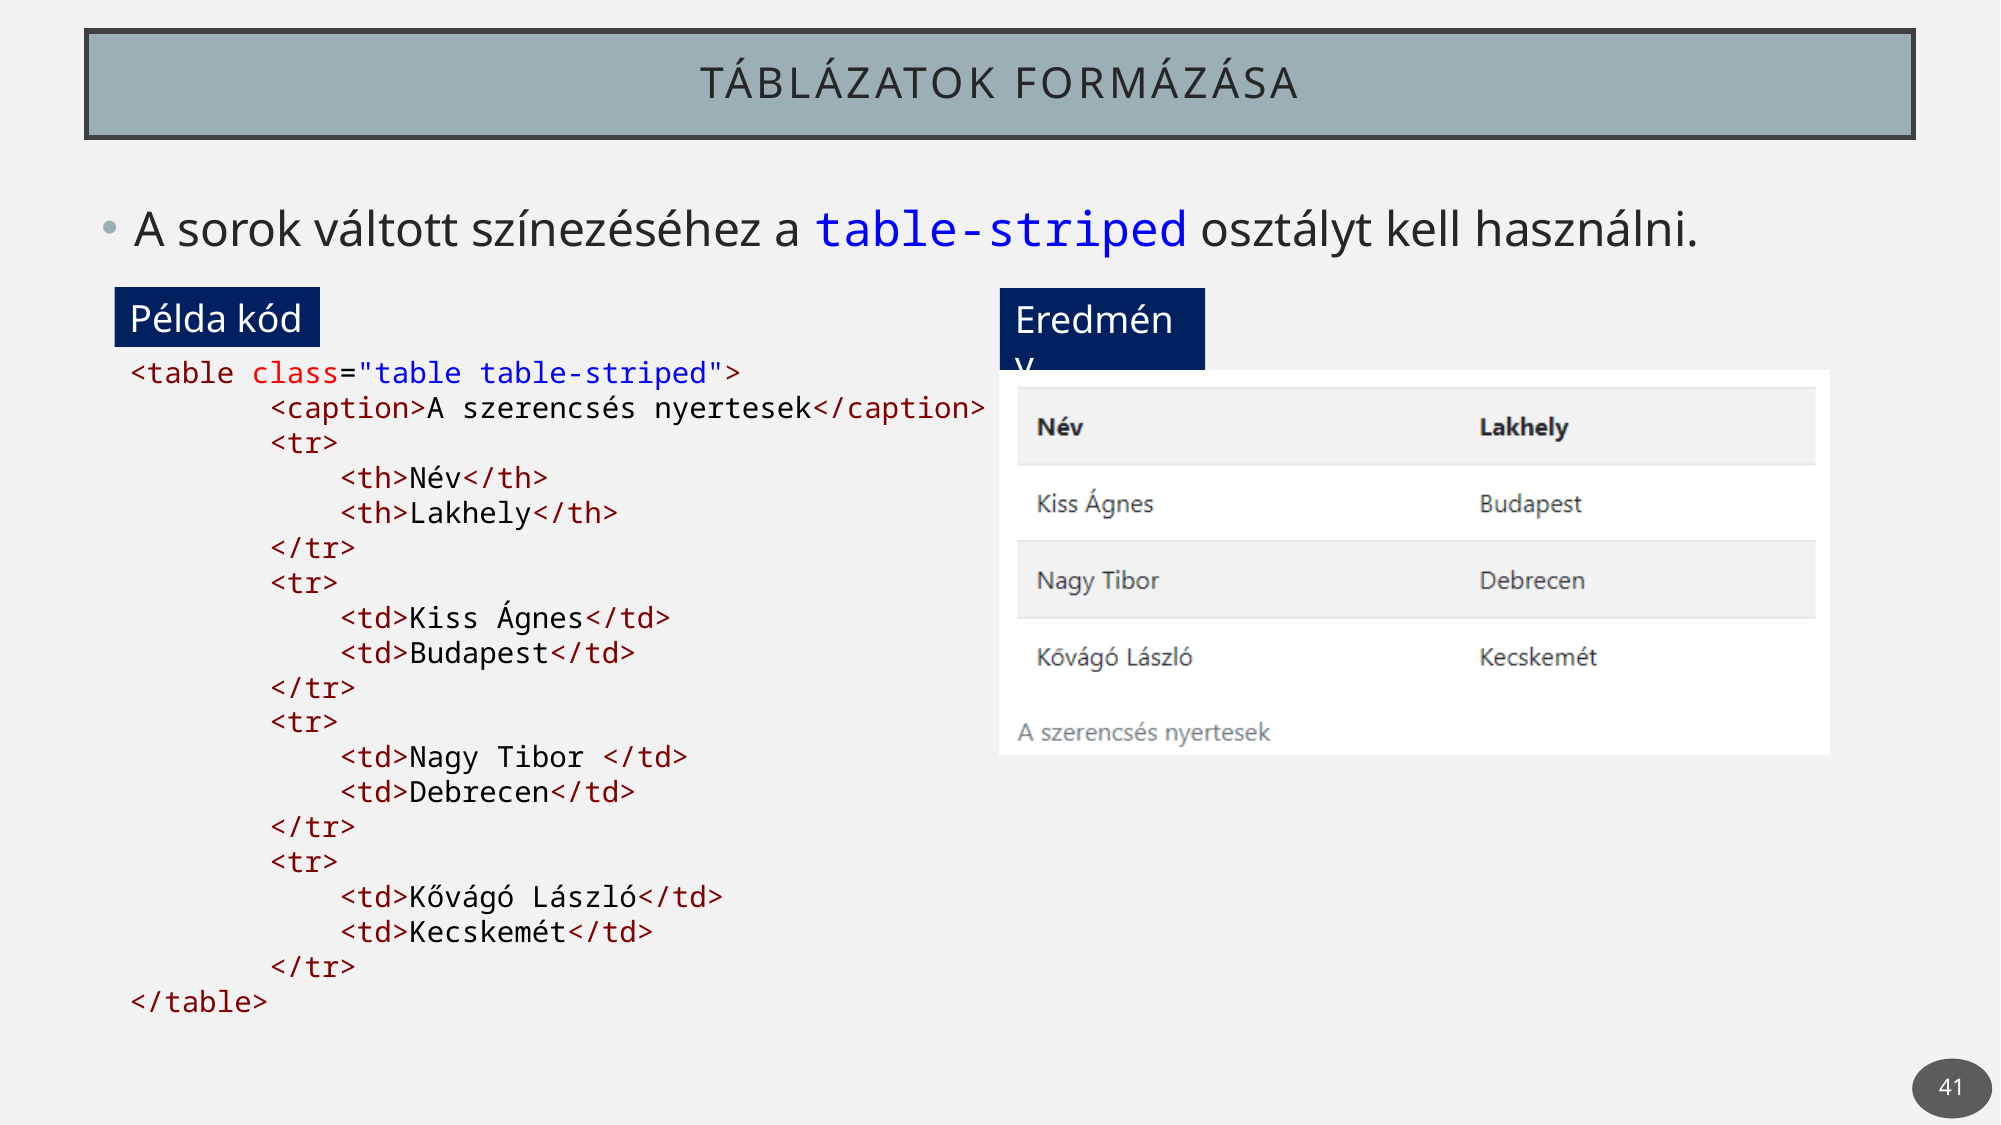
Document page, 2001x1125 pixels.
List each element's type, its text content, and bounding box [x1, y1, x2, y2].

picture [999, 370, 1830, 755]
text_box Eredmény [999, 288, 1206, 370]
text_box Példa kód [114, 287, 320, 347]
title Táblázatok formázása [84, 28, 1916, 140]
text_box <table class="table table-striped"> <caption>A szerencsés nyertesek</caption> <tr> <th>Név</th> <th>Lakhely</th> </tr> <tr> <td>Kiss Ágnes</td> <td>Budapest</td> </tr> <tr> <td>Nagy Tibor </td> <td>Debrecen</td> </tr> <tr> <td>Kővágó László</td> <td>Kecskemét</td> </tr> </table> [114, 346, 1115, 1026]
list A sorok váltott színezéséhez a table-striped osztályt kell használni. [86, 191, 1757, 277]
slide_number 41 [1912, 1058, 1993, 1119]
